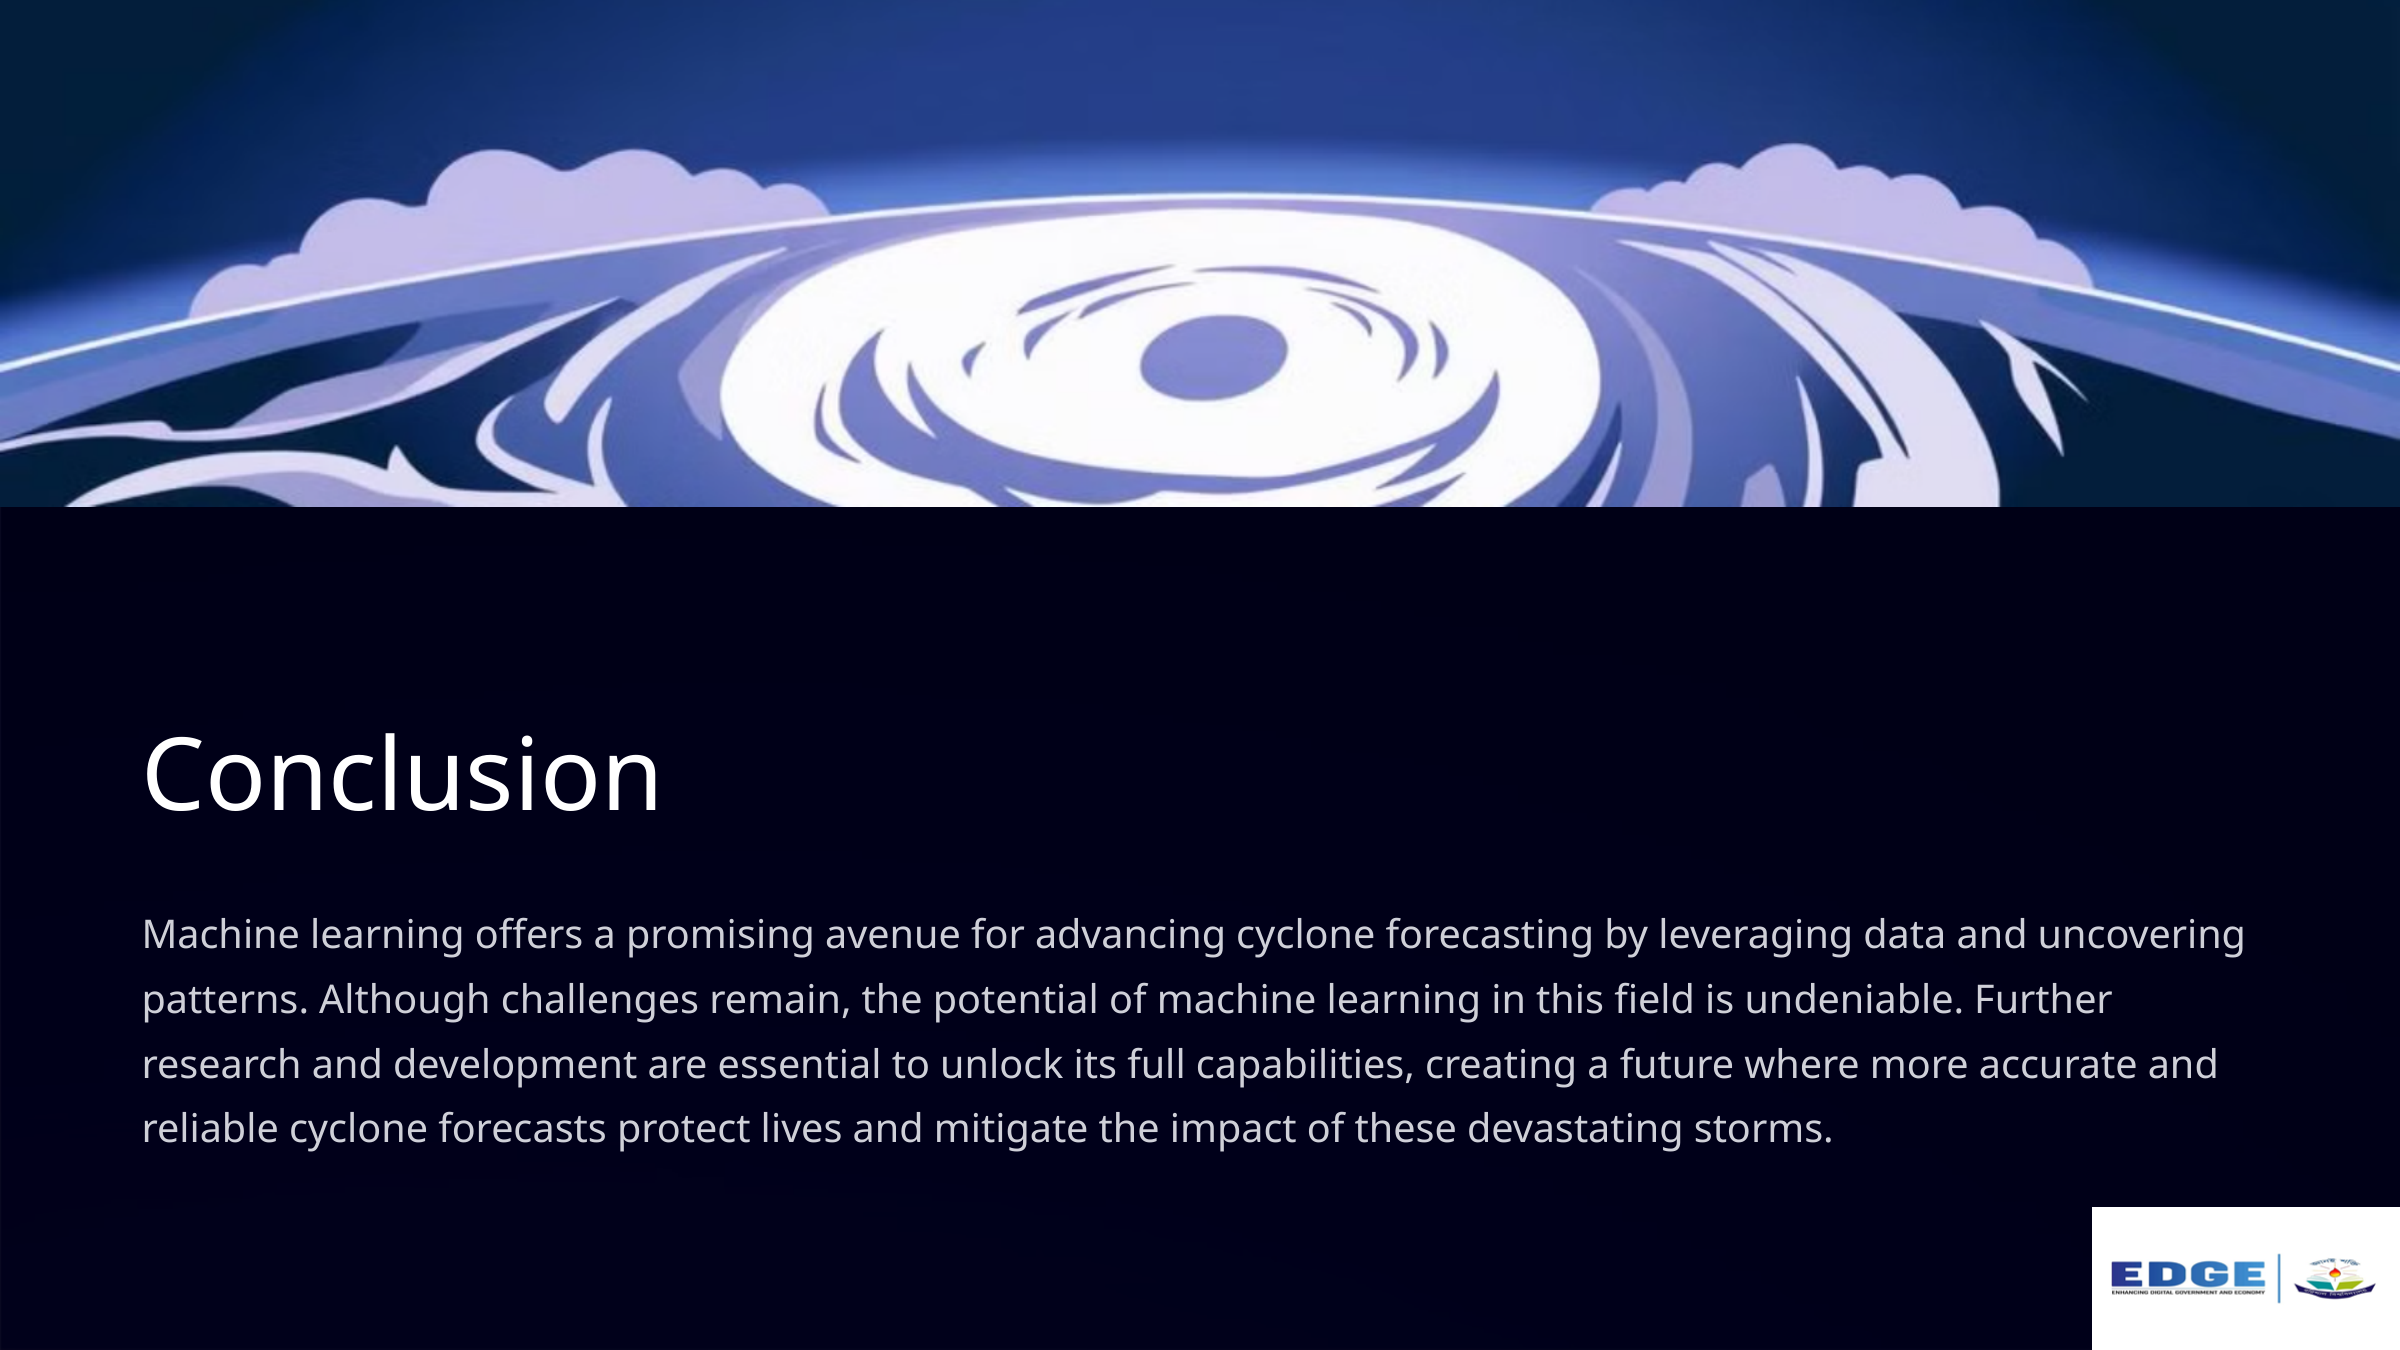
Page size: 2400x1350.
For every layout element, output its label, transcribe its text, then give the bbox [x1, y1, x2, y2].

picture [2092, 1207, 2400, 1350]
picture [0, 0, 2400, 507]
text_box Conclusion [141, 704, 1155, 832]
text_box Machine learning offers a promising avenue for advancing cyclone forecasting by leveraging data and uncovering patterns. Although challenges remain, the potential of machine learning in this field is undeniable. Further research and development are essential to unlock its full capabilities, creating a future where more accurate and reliable cyclone forecasts protect lives and mitigate the impact of these devastating storms. [141, 892, 2259, 1152]
